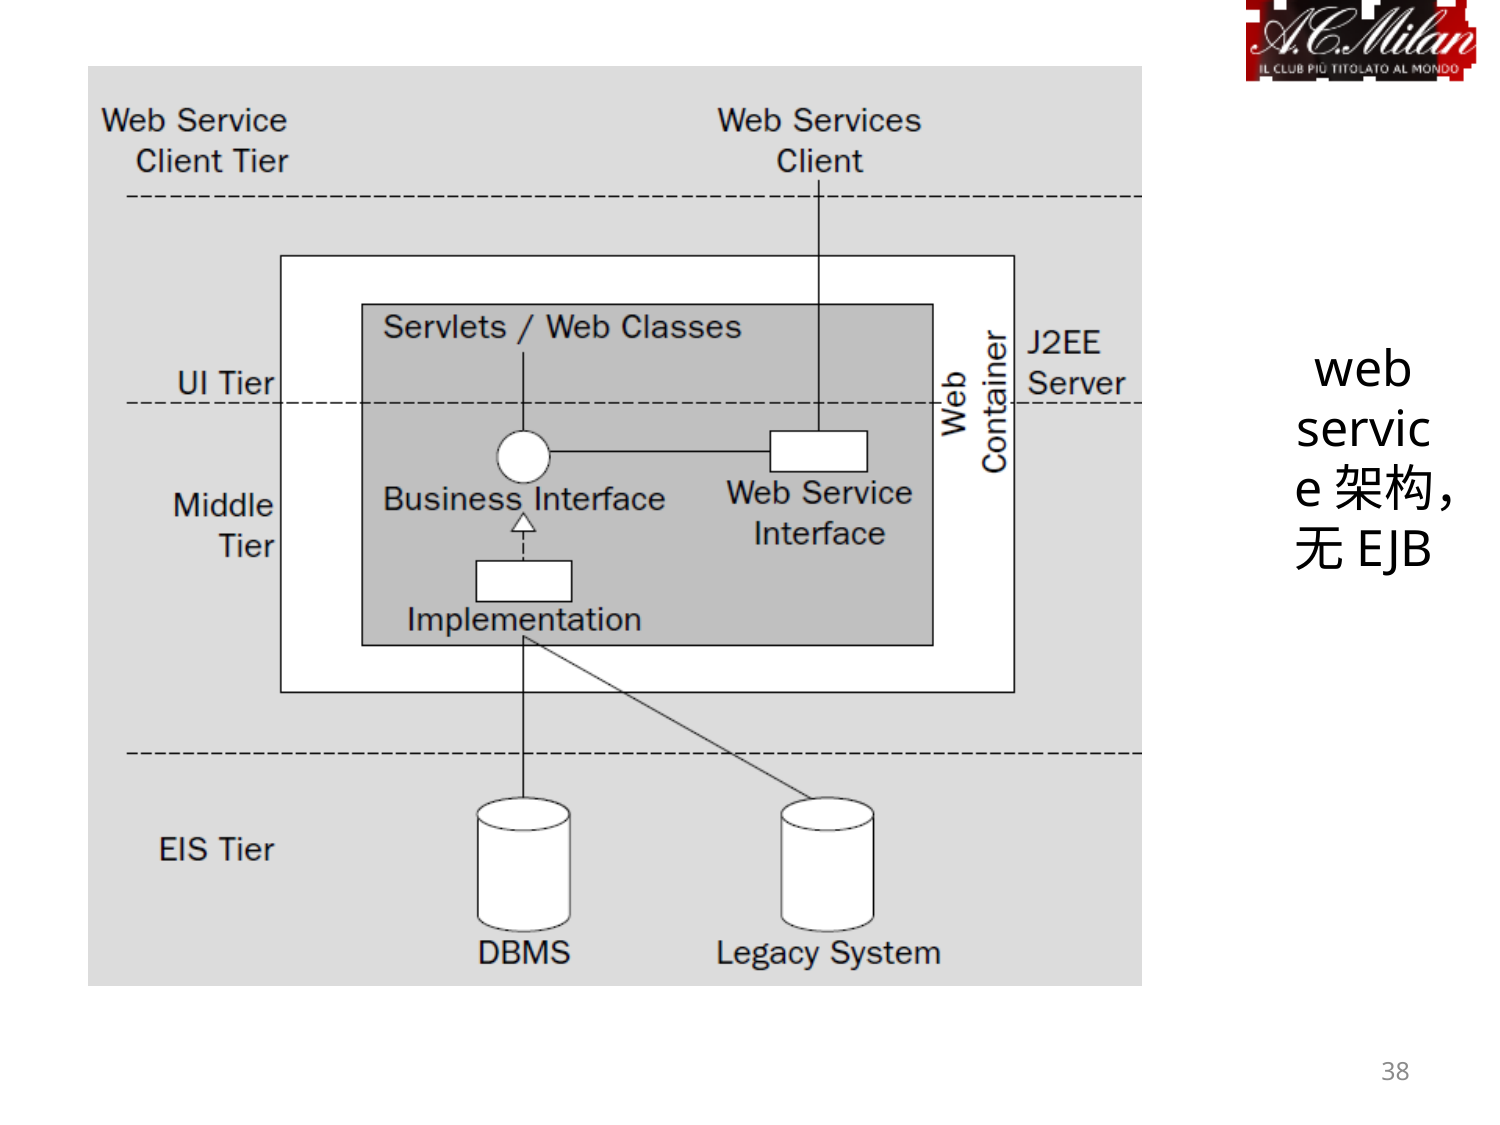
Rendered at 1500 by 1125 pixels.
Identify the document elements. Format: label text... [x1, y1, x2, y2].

slide_number 38 [1074, 1042, 1425, 1103]
title web service架构，无EJB [1269, 101, 1459, 811]
picture [1246, 0, 1478, 83]
picture [88, 66, 1142, 986]
